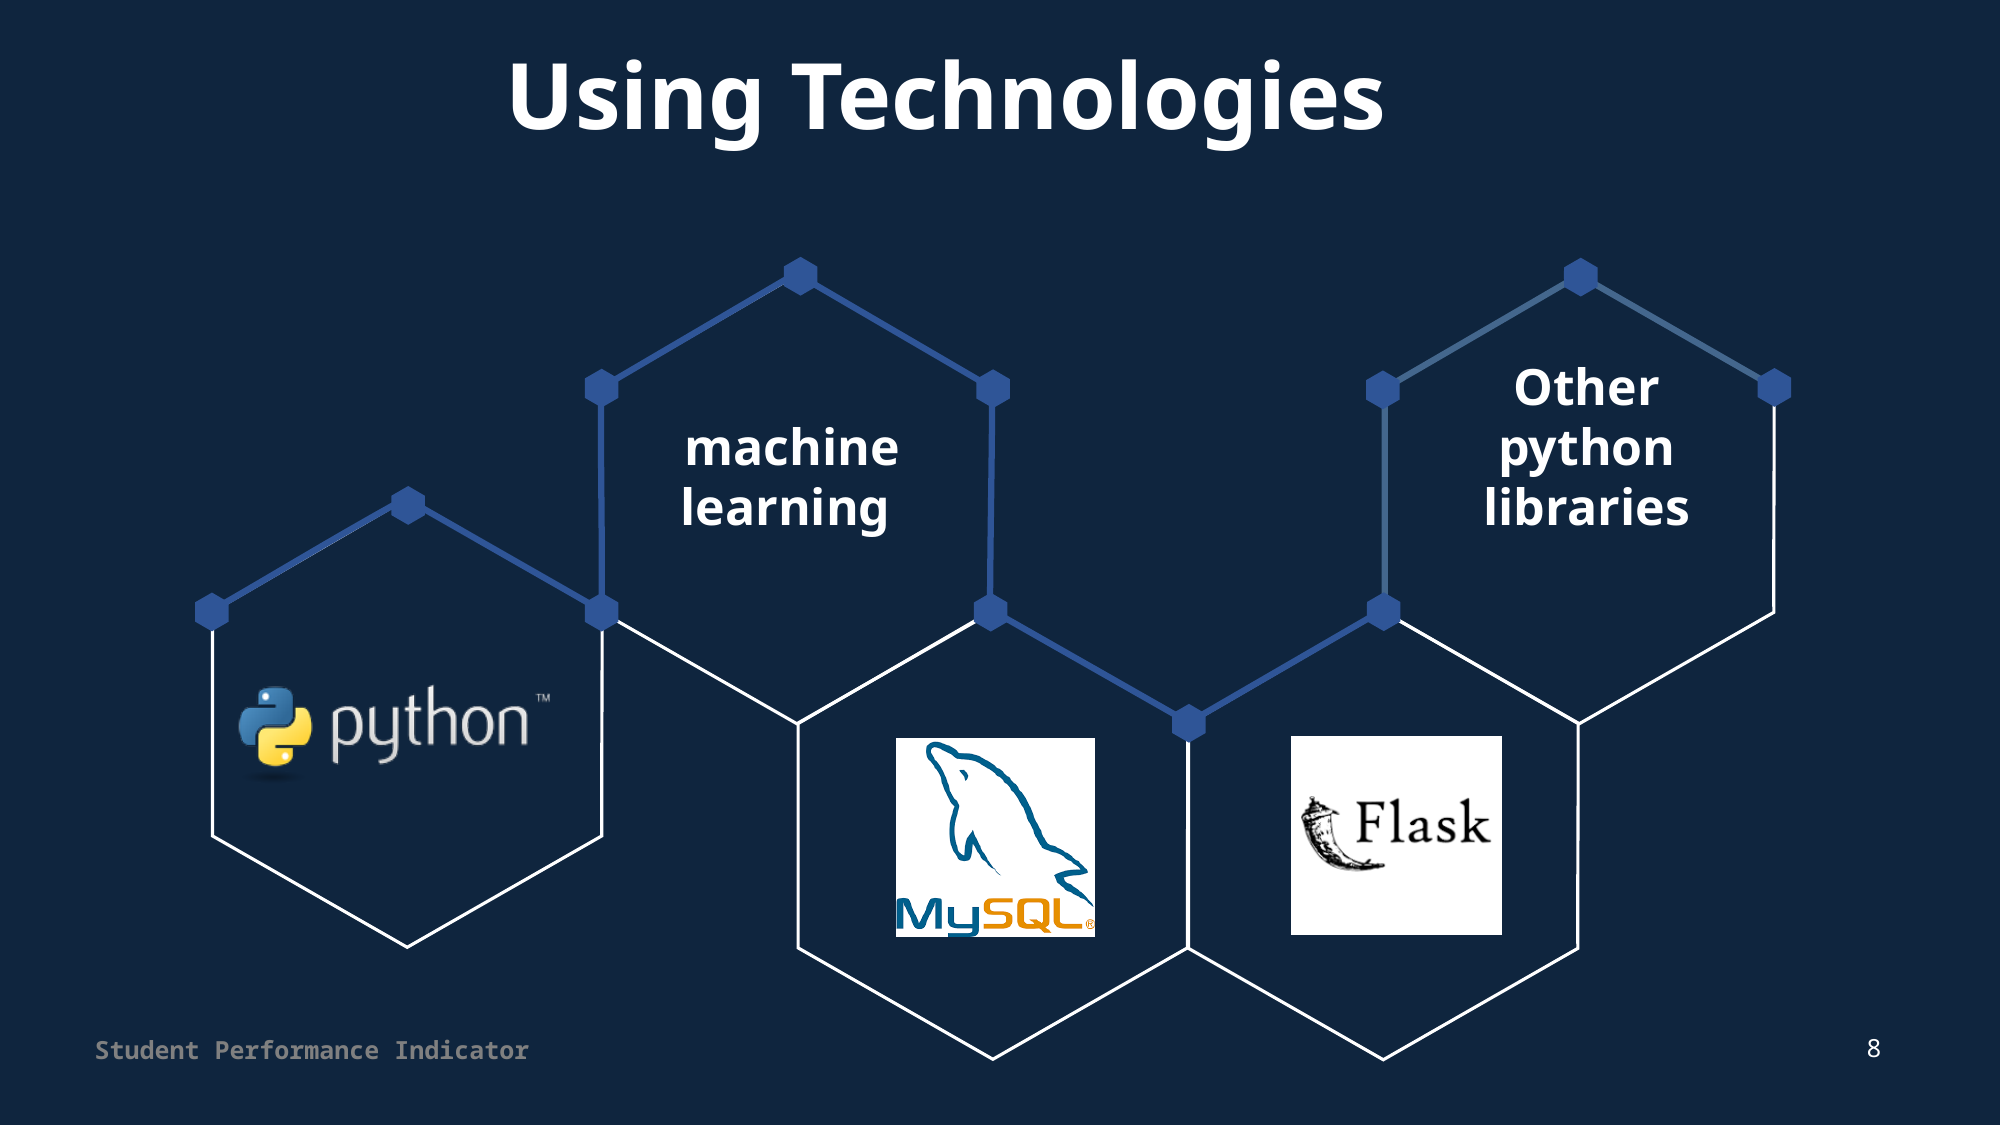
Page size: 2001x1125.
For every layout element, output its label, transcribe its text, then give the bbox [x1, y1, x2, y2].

title Using Technologies [83, 43, 1809, 241]
picture [230, 673, 604, 787]
footer Student Performance Indicator [79, 1020, 755, 1080]
list machine learning [638, 423, 947, 544]
list Other python libraries [1432, 423, 1741, 544]
picture [1291, 736, 1502, 935]
picture [896, 738, 1095, 937]
text_box 8 [1836, 1019, 1912, 1080]
